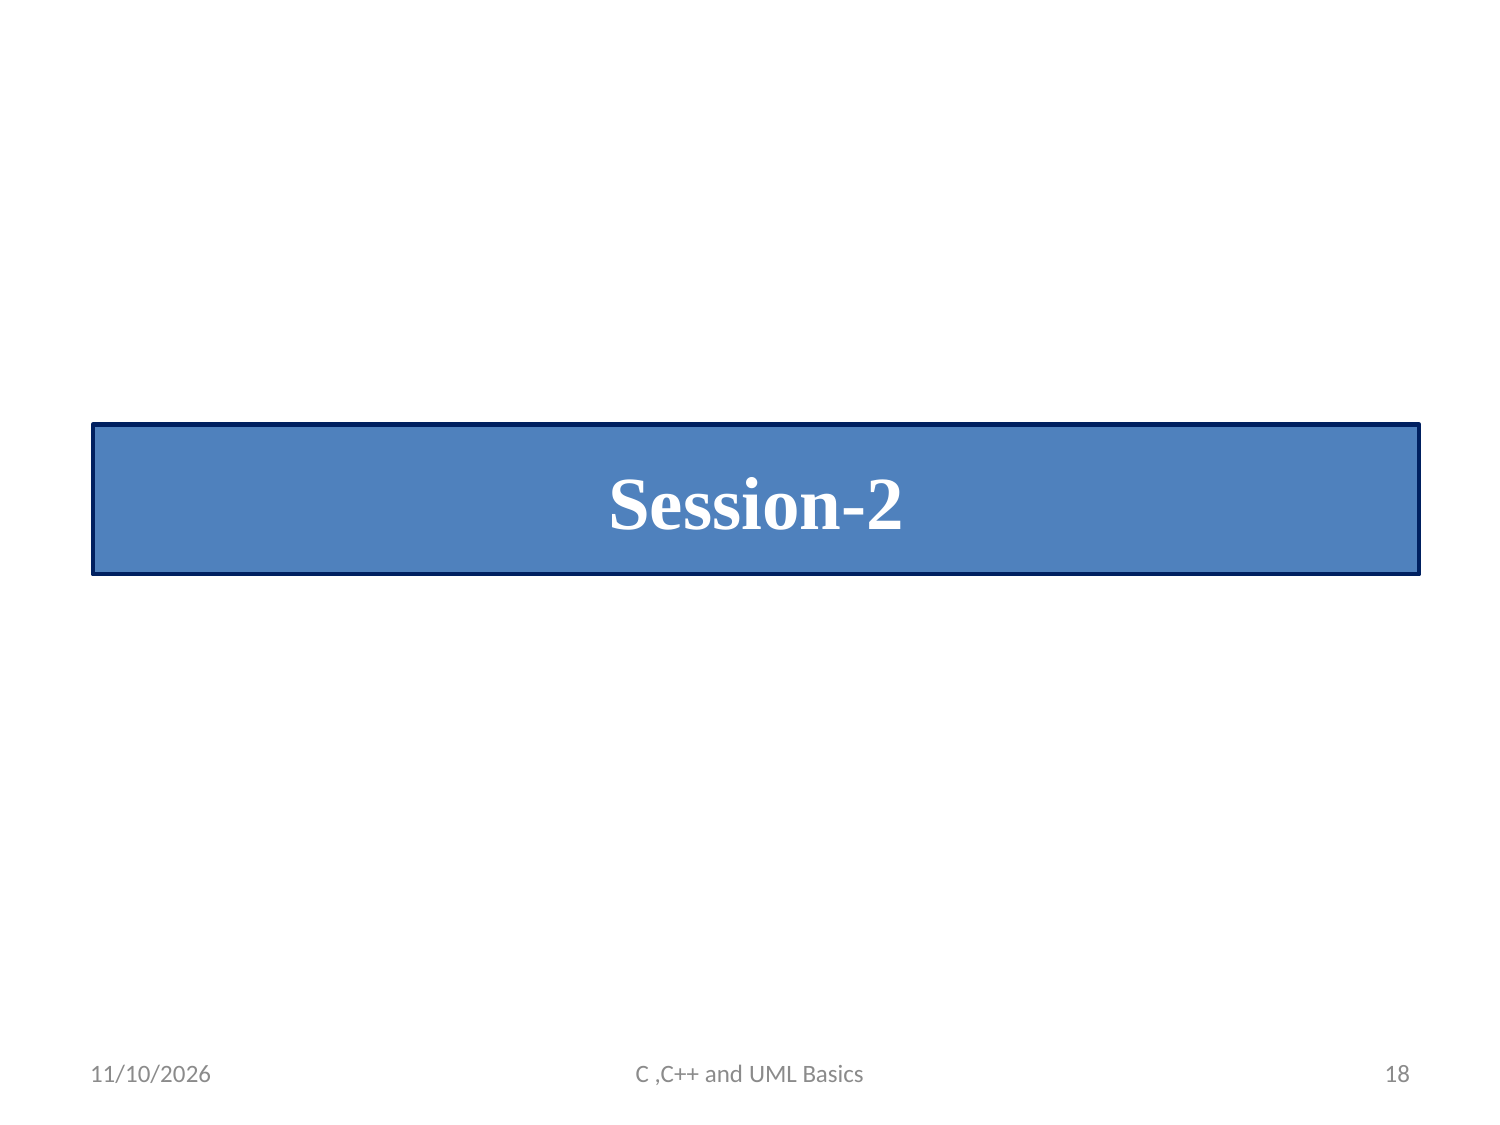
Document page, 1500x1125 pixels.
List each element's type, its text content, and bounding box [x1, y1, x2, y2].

footer C ,C++ and UML Basics [512, 1042, 988, 1103]
text_box Session-2 [91, 422, 1421, 576]
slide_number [75, 1042, 425, 1103]
slide_number 18 [1074, 1042, 1425, 1103]
